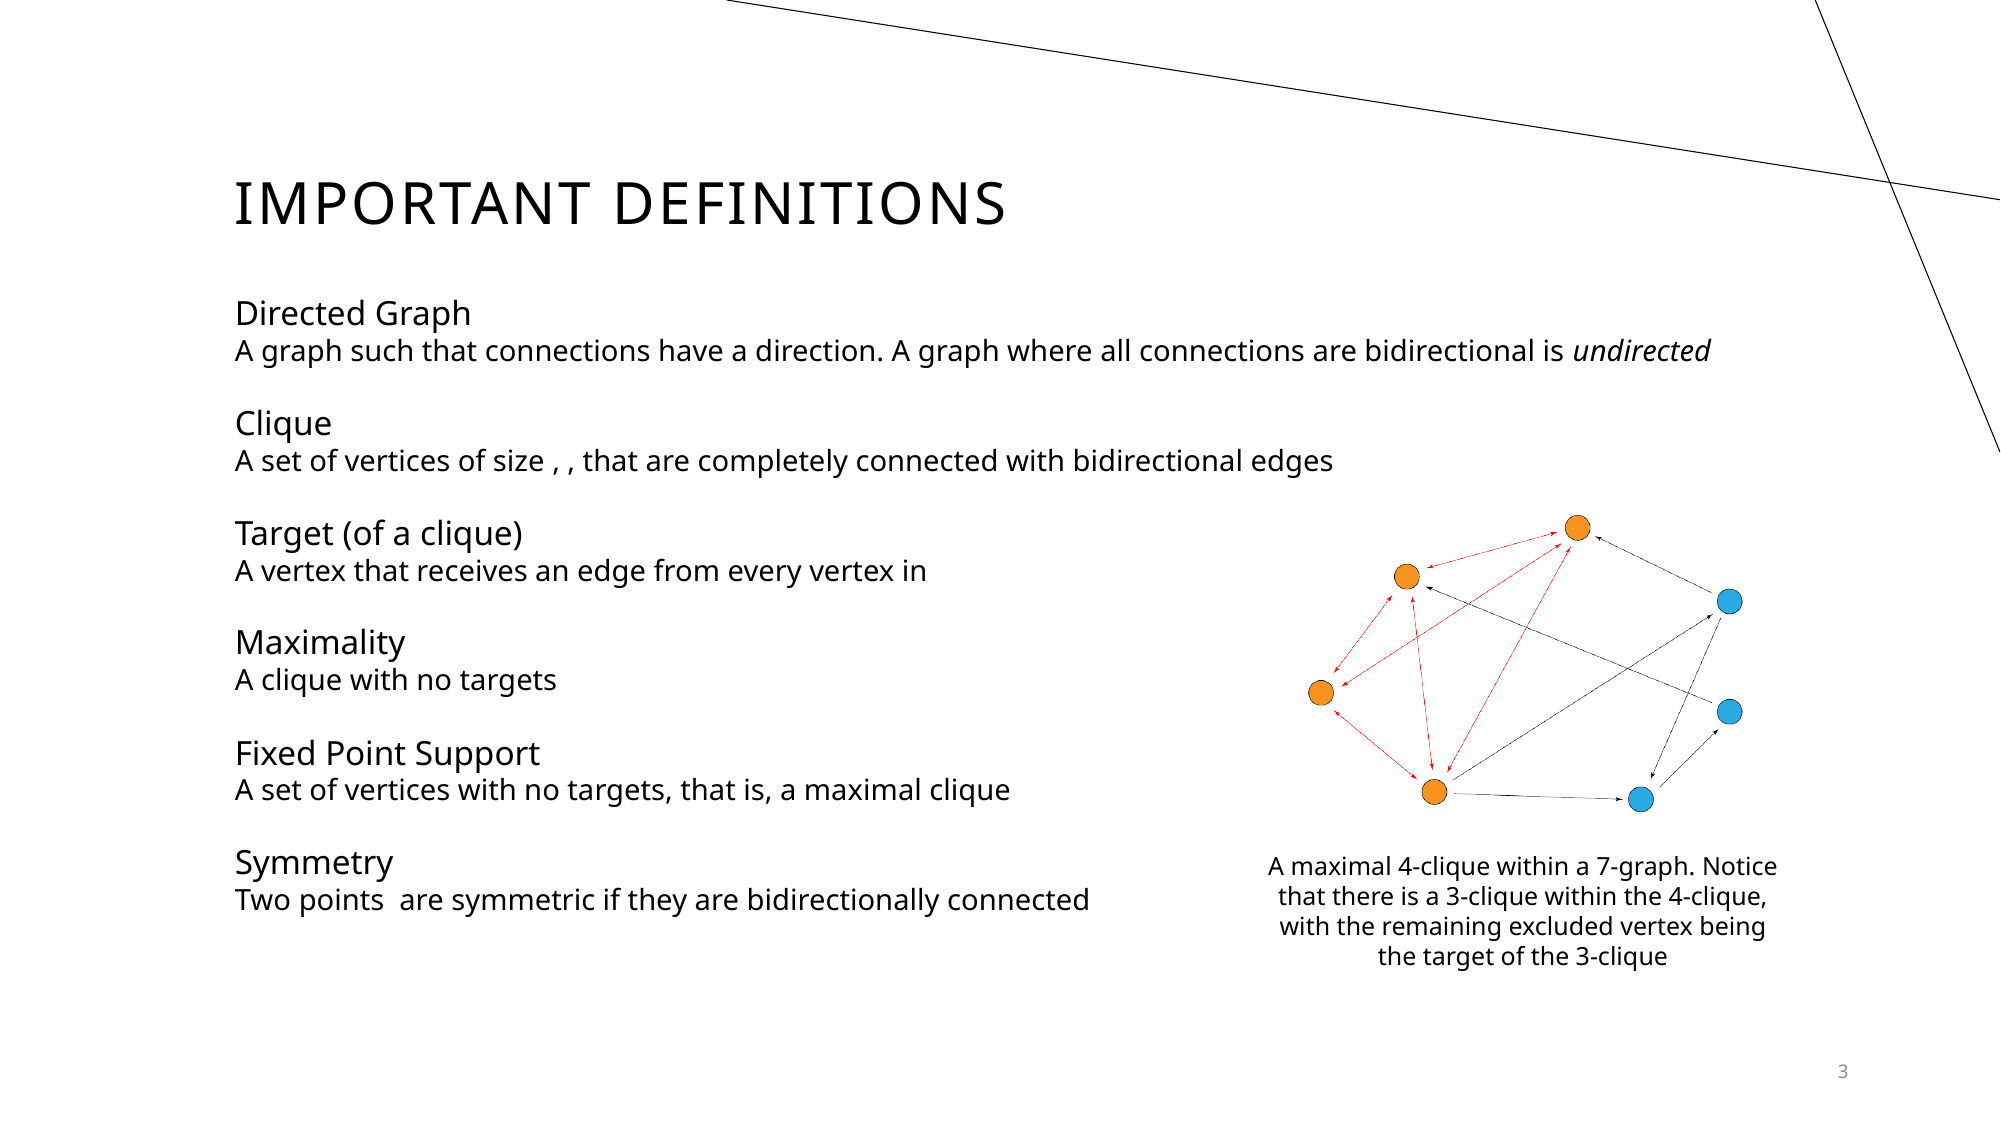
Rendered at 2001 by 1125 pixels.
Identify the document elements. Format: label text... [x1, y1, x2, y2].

text_box A maximal 4-clique within a 7-graph. Notice that there is a 3-clique within the 4-clique, with the remaining excluded vertex being the target of the 3-clique [1251, 843, 1796, 978]
slide_number 3 [1701, 1042, 1864, 1103]
picture [1279, 482, 1767, 844]
title Important Definitions [219, 138, 1053, 245]
